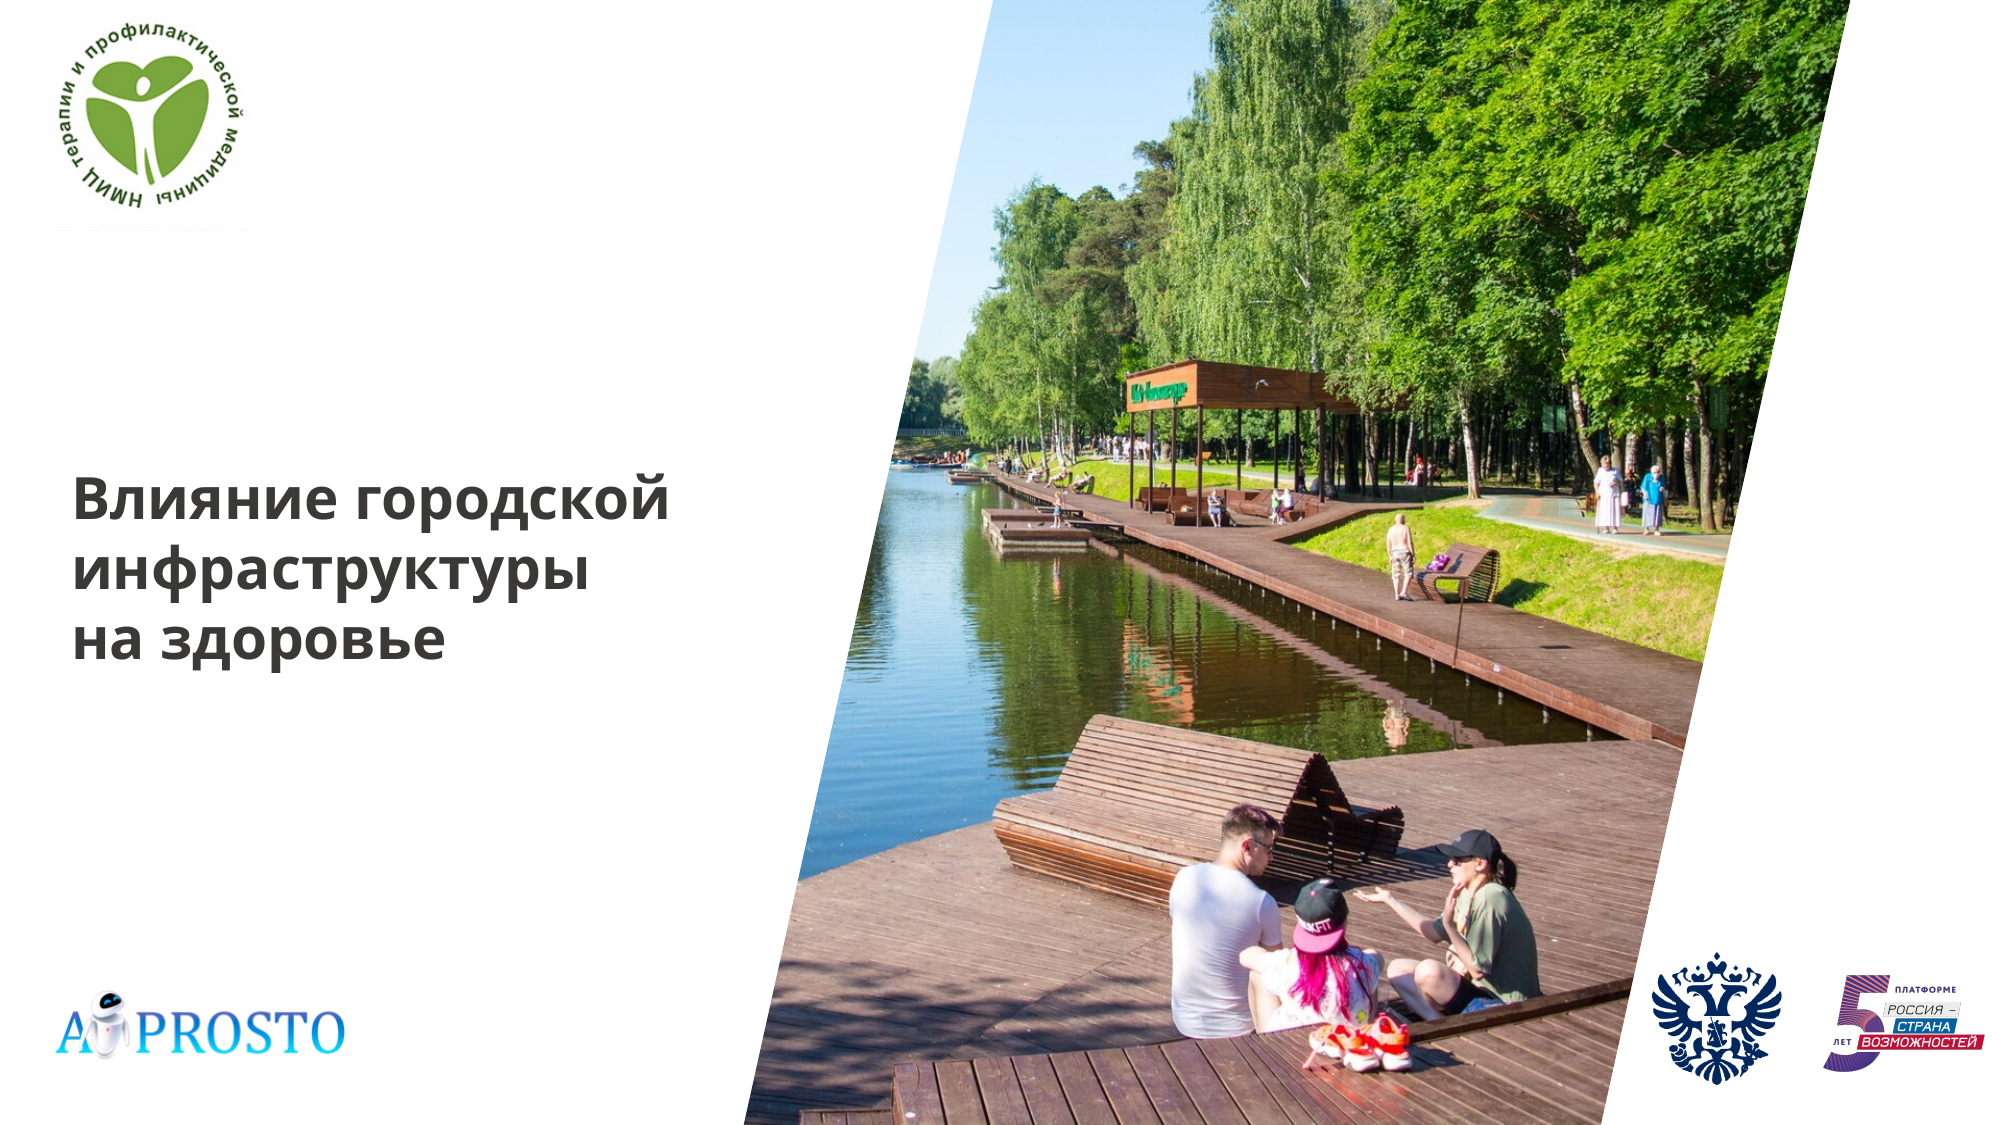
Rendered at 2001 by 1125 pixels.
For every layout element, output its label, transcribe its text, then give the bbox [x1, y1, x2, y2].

picture [743, 0, 1985, 1125]
text_box Влияние городской инфраструктуры на здоровье [56, 453, 703, 749]
picture [0, 0, 380, 231]
picture [49, 974, 349, 1085]
